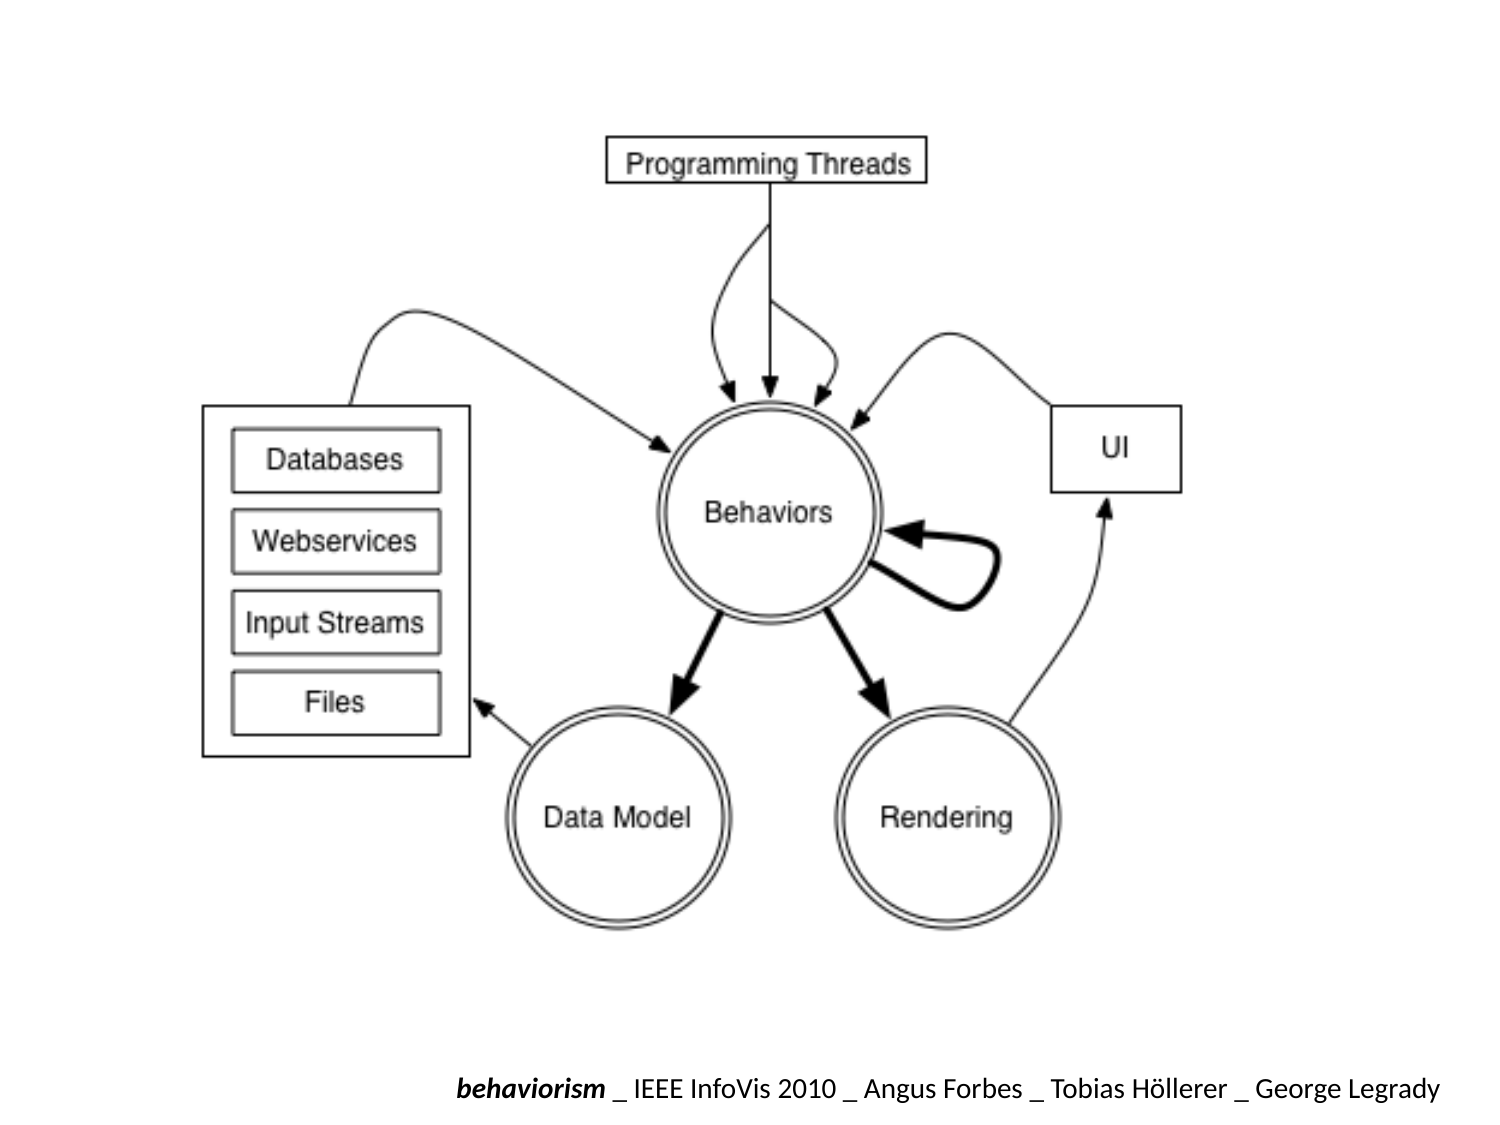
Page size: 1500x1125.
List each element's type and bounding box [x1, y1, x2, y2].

list [25, 110, 1358, 954]
